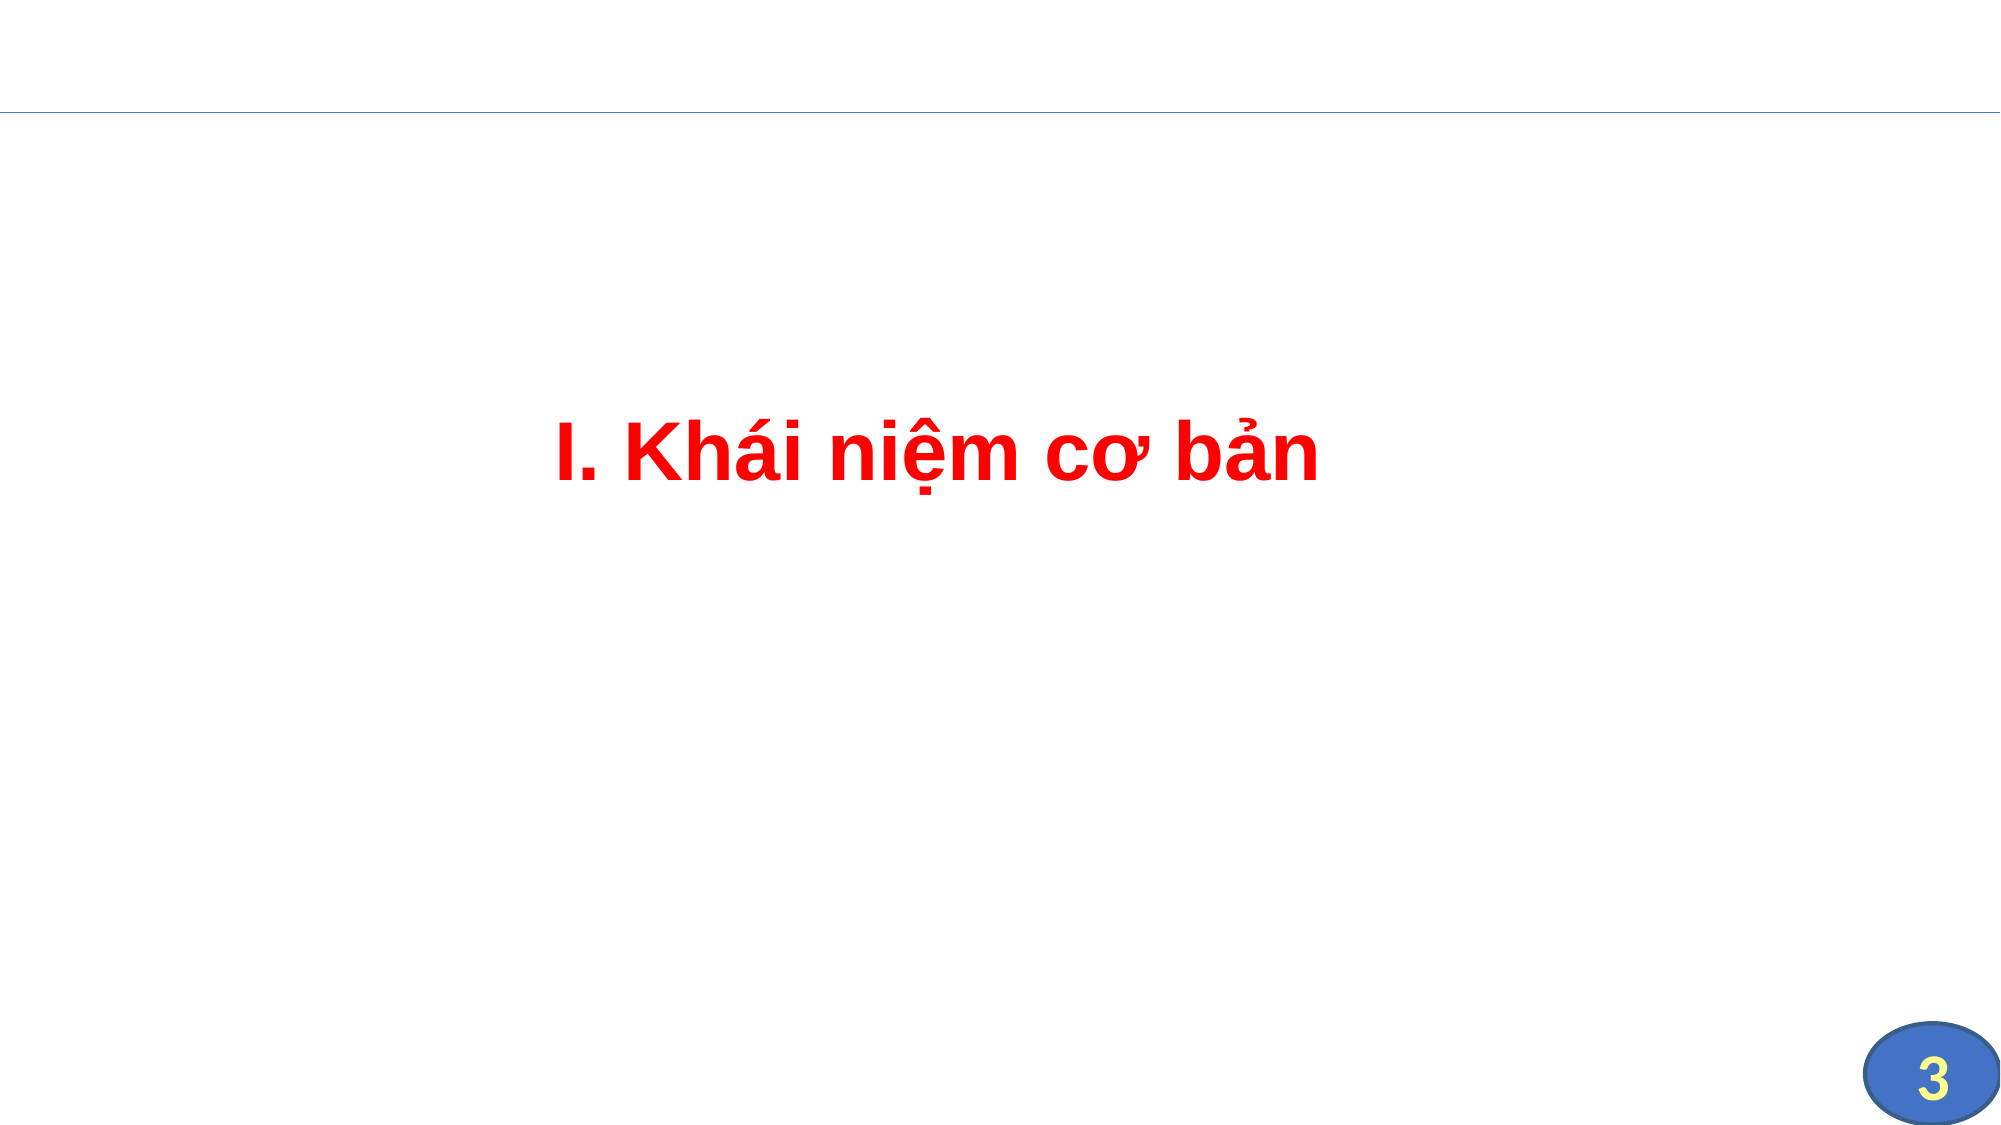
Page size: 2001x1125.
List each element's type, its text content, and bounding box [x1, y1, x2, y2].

text_box I. Khái niệm cơ bản [539, 389, 1386, 505]
slide_number 3 [1866, 1023, 2000, 1125]
